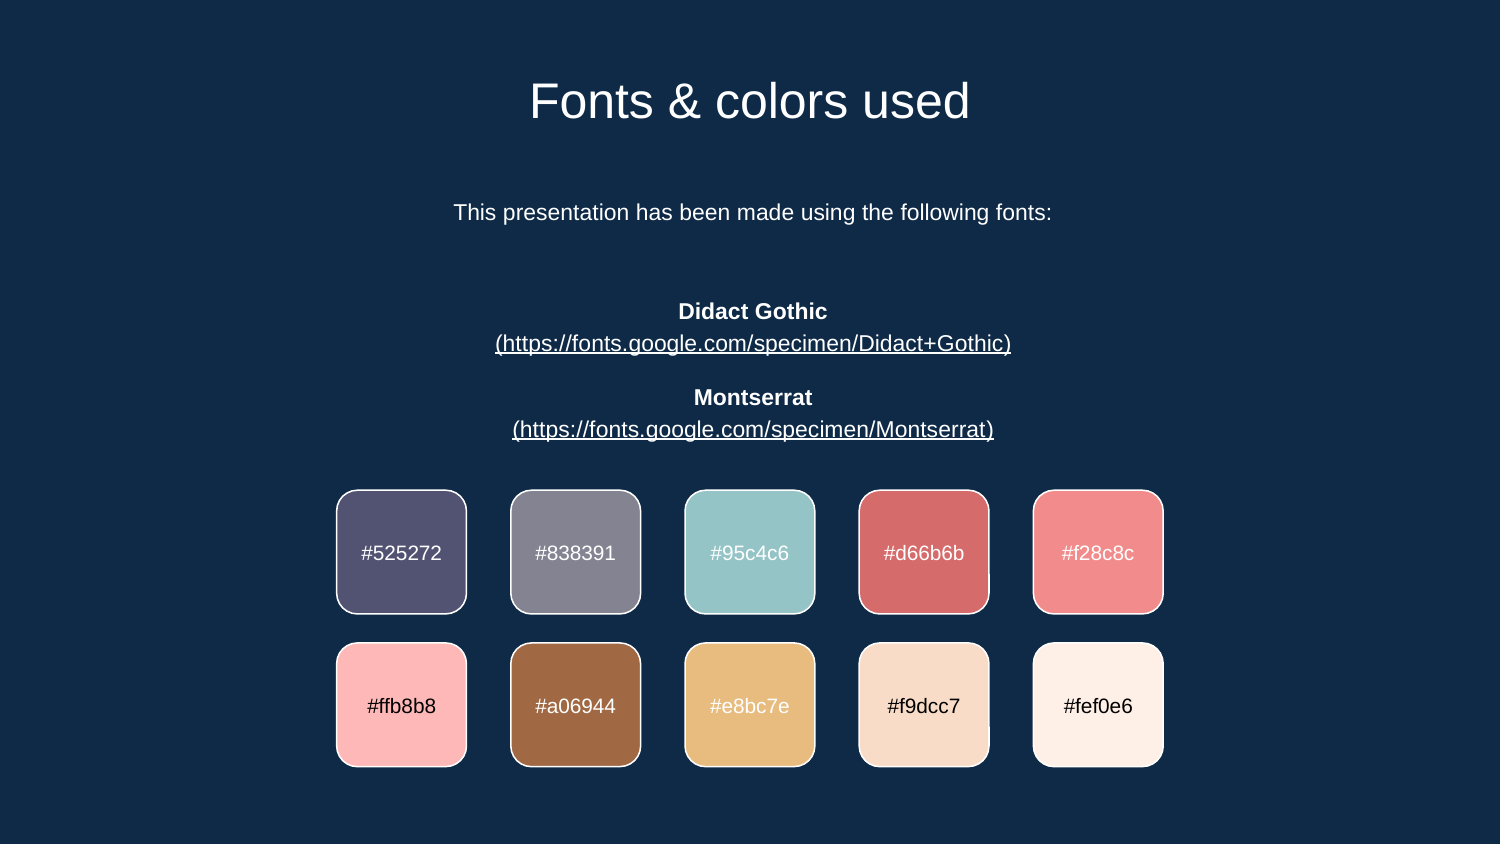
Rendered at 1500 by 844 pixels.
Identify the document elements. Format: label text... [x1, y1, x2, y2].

text_box #f28c8c [1033, 515, 1164, 589]
text_box #ffb8b8 [336, 668, 467, 741]
text_box #a06944 [510, 668, 641, 741]
text_box #f9dcc7 [859, 668, 989, 741]
text_box #fef0e6 [1033, 668, 1164, 741]
text_box #95c4c6 [685, 515, 815, 589]
text_box [336, 741, 467, 767]
text_box #e8bc7e [685, 668, 815, 741]
text_box [510, 490, 641, 515]
text_box [685, 589, 815, 614]
text_box This presentation has been made using the following fonts: [175, 178, 1332, 251]
text_box [510, 589, 641, 614]
text_box [859, 642, 989, 668]
text_box #838391 [510, 515, 641, 589]
text_box [510, 741, 641, 767]
text_box [859, 589, 989, 614]
text_box [1033, 741, 1164, 767]
text_box [1033, 589, 1164, 614]
text_box [685, 642, 815, 668]
text_box [336, 642, 467, 668]
text_box #525272 [336, 515, 467, 589]
text_box [859, 741, 989, 767]
text_box [859, 490, 989, 515]
text_box [1033, 490, 1164, 515]
text_box #d66b6b [859, 515, 989, 589]
text_box Didact Gothic (https://fonts.google.com/specimen/Didact+Gothic) Montserrat (https://fonts.google.com/specimen/Montserrat) [175, 264, 1332, 470]
text_box [1033, 642, 1164, 668]
text_box [336, 589, 467, 614]
text_box [685, 490, 815, 515]
text_box [685, 741, 815, 767]
text_box [336, 490, 467, 515]
text_box [510, 642, 641, 668]
title Fonts & colors used [171, 53, 1328, 133]
